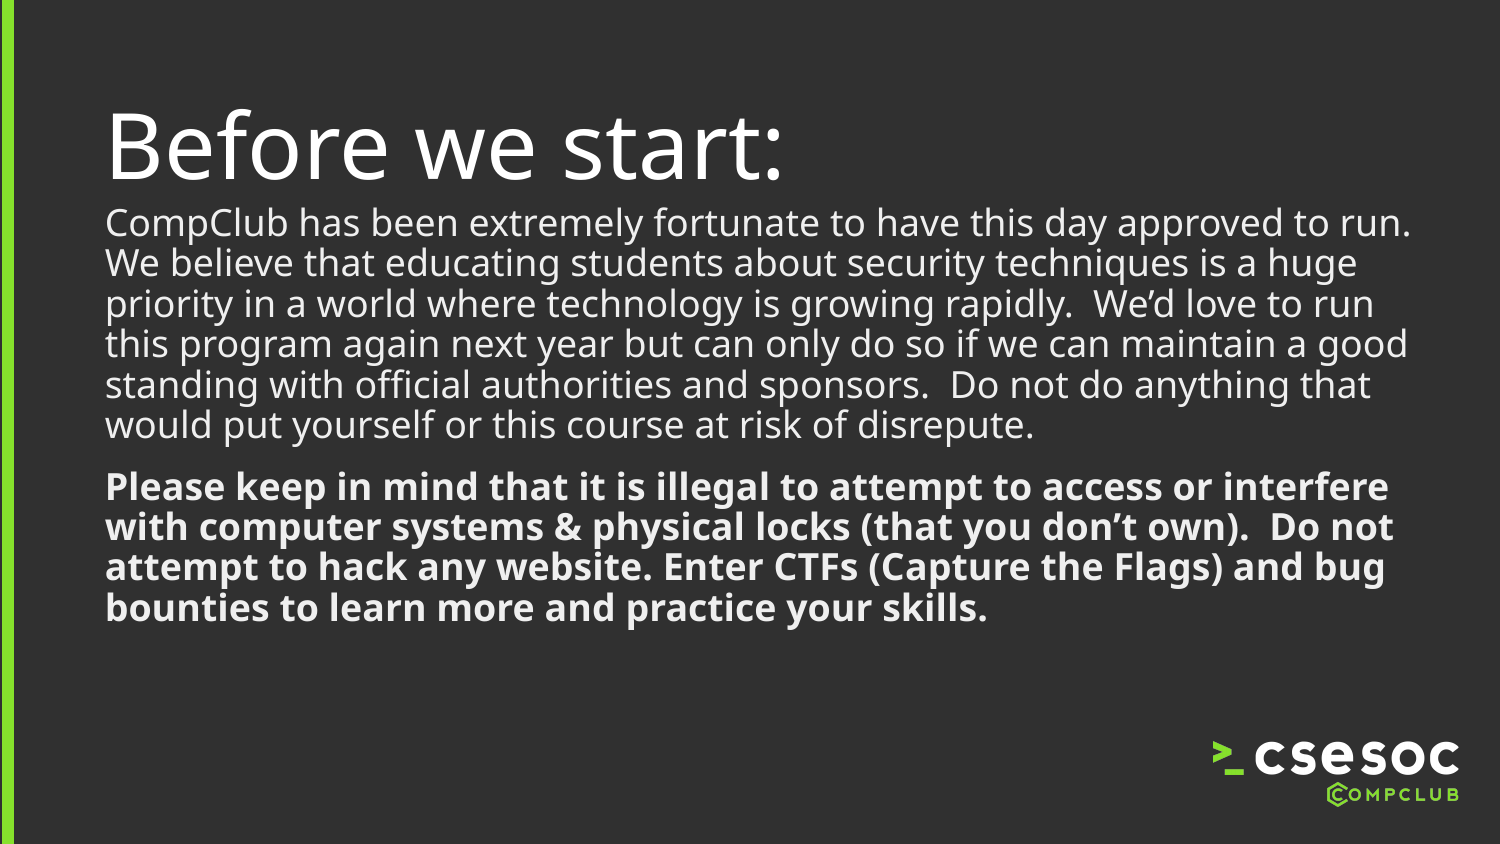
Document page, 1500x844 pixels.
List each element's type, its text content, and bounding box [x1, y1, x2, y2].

list CompClub has been extremely fortunate to have this day approved to run. We believe that educating students about security techniques is a huge priority in a world where technology is growing rapidly. We’d love to run this program again next year but can only do so if we can maintain a good standing with official authorities and sponsors. Do not do anything that would put yourself or this course at risk of disrepute. Please keep in mind that it is illegal to attempt to access or interfere with computer systems & physical locks (that you don’t own). Do not attempt to hack any website. Enter CTFs (Capture the Flags) and bug bounties to learn more and practice your skills. [89, 189, 1449, 750]
picture [1213, 741, 1459, 807]
title Before we start: [89, 72, 1449, 167]
